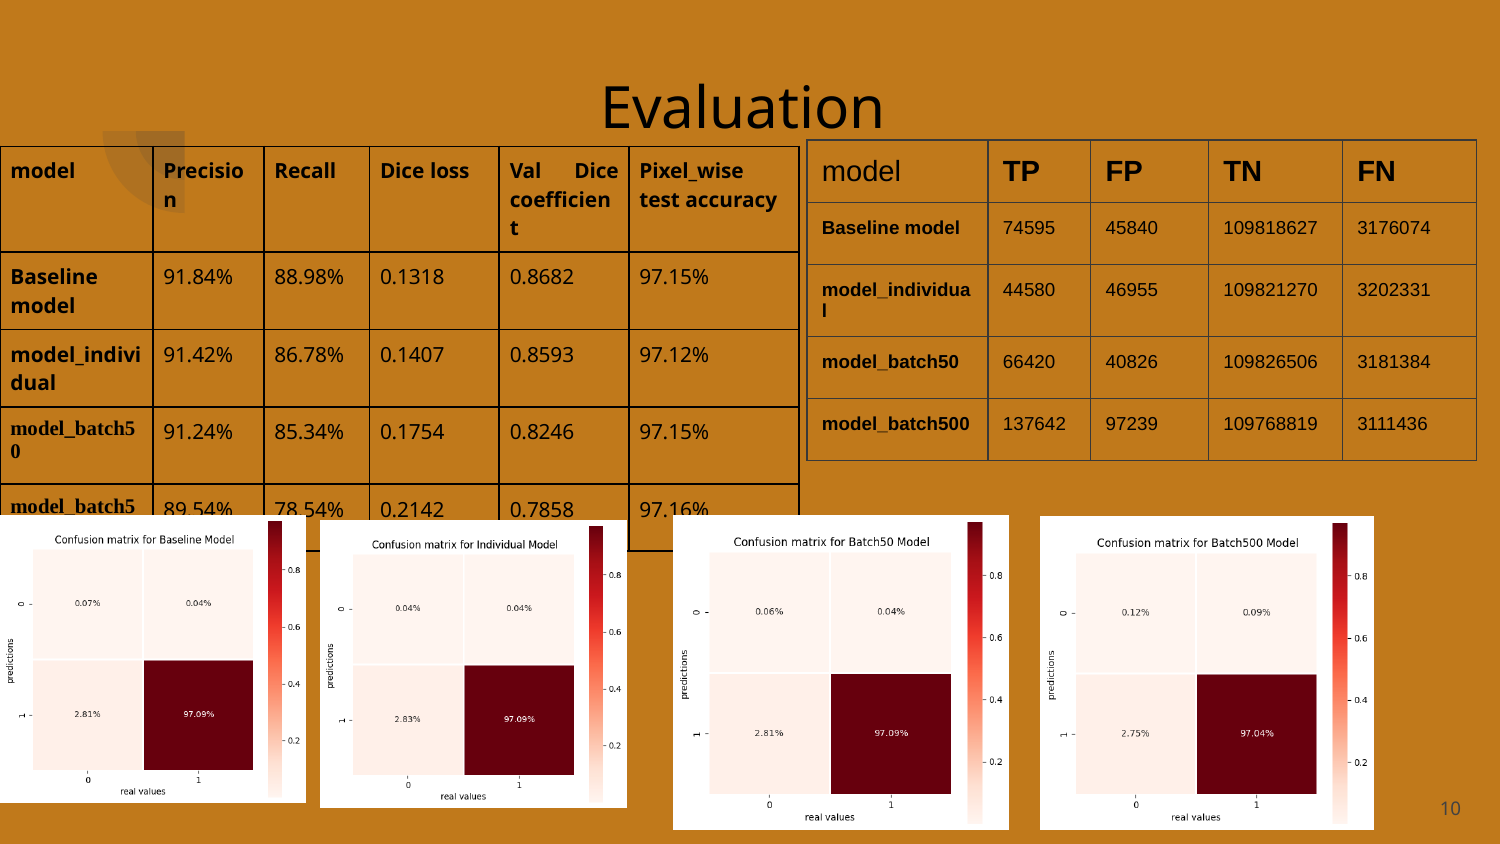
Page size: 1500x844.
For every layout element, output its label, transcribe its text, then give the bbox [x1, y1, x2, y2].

table_cell model_batch50 [808, 337, 987, 398]
table_cell 66420 [989, 337, 1090, 398]
table_cell 97.12% [630, 330, 798, 406]
table_header model [808, 141, 987, 202]
table_cell 0.7858 [500, 485, 628, 521]
table_cell 0.8246 [500, 408, 628, 483]
table_header Pixel_wise test accuracy [630, 168, 798, 251]
table_cell 97.15% [630, 408, 798, 483]
table_cell 74595 [989, 203, 1090, 264]
table_cell 45840 [1091, 203, 1208, 264]
table_cell 0.1754 [370, 408, 498, 483]
picture [673, 514, 1009, 831]
table_cell 109821270 [1209, 265, 1342, 336]
table_cell 0.2142 [370, 485, 498, 518]
table_header Recall [265, 168, 369, 251]
table_cell Baseline model [1, 253, 152, 329]
table_header Dice loss [370, 168, 498, 251]
picture [1039, 516, 1374, 831]
table_cell 97239 [1091, 399, 1208, 460]
table_cell 91.24% [154, 408, 263, 483]
table_cell Baseline model [808, 203, 987, 264]
table_cell model_individual [1, 330, 152, 406]
table_cell 109826506 [1209, 337, 1342, 398]
table_header TN [1209, 141, 1342, 202]
table_cell 137642 [989, 399, 1090, 460]
table_cell 46955 [1091, 265, 1208, 336]
table_header model [1, 147, 152, 251]
table_cell 86.78% [265, 330, 369, 406]
table_header Precision [154, 168, 263, 251]
table_header FP [1091, 141, 1208, 202]
text_box Evaluation [43, 43, 1436, 168]
table_cell 3202331 [1343, 265, 1476, 336]
table_cell 97.15% [630, 253, 798, 329]
picture [320, 520, 627, 809]
table_cell 40826 [1091, 337, 1208, 398]
table_header FN [1343, 141, 1476, 202]
table_cell 89.54% [154, 485, 263, 513]
table_cell model_batch500 [808, 399, 987, 460]
picture [0, 514, 307, 804]
slide_number ‹#› [1386, 777, 1477, 842]
table_cell 85.34% [265, 408, 369, 483]
table_cell 91.84% [154, 253, 263, 329]
table_cell model_batch500 [1, 485, 152, 513]
table_cell 0.1318 [370, 253, 498, 329]
table_cell 3111436 [1343, 399, 1476, 460]
table_cell model_batch50 [1, 408, 152, 483]
table_cell model_individual [808, 265, 987, 336]
table_cell 0.1407 [370, 330, 498, 406]
table_cell 3181384 [1343, 337, 1476, 398]
table_cell 44580 [989, 265, 1090, 336]
table_cell 109818627 [1209, 203, 1342, 264]
table_cell 3176074 [1343, 203, 1476, 264]
table_header TP [989, 141, 1090, 202]
table_cell 88.98% [265, 253, 369, 329]
table_cell 0.8593 [500, 330, 628, 406]
table_cell 109768819 [1209, 399, 1342, 460]
table_cell 78.54% [265, 485, 369, 550]
table_cell 97.16% [630, 485, 798, 550]
table_cell 91.42% [154, 330, 263, 406]
table_header Val Dice coefficient [500, 168, 628, 251]
table_cell 0.8682 [500, 253, 628, 329]
